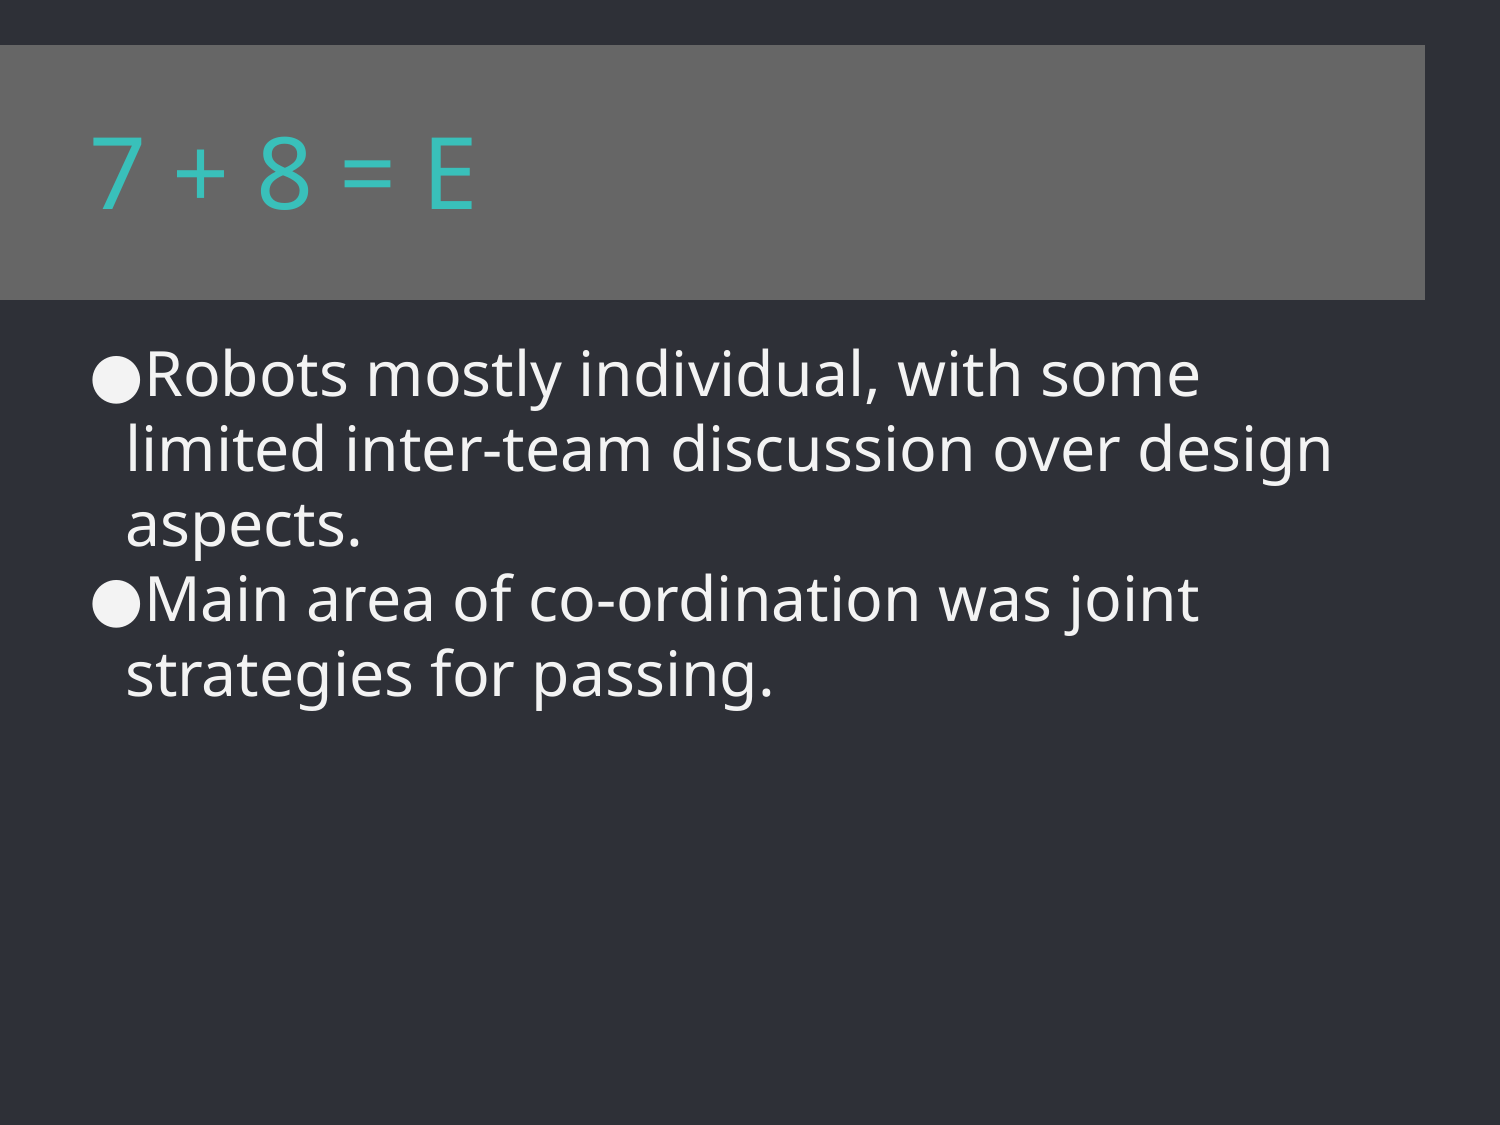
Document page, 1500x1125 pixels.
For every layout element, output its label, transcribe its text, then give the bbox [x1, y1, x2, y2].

text_box Robots mostly individual, with some limited inter-team discussion over design aspects. Main area of co-ordination was joint strategies for passing. [75, 319, 1425, 1078]
text_box 7 + 8 = E [75, 45, 1425, 295]
